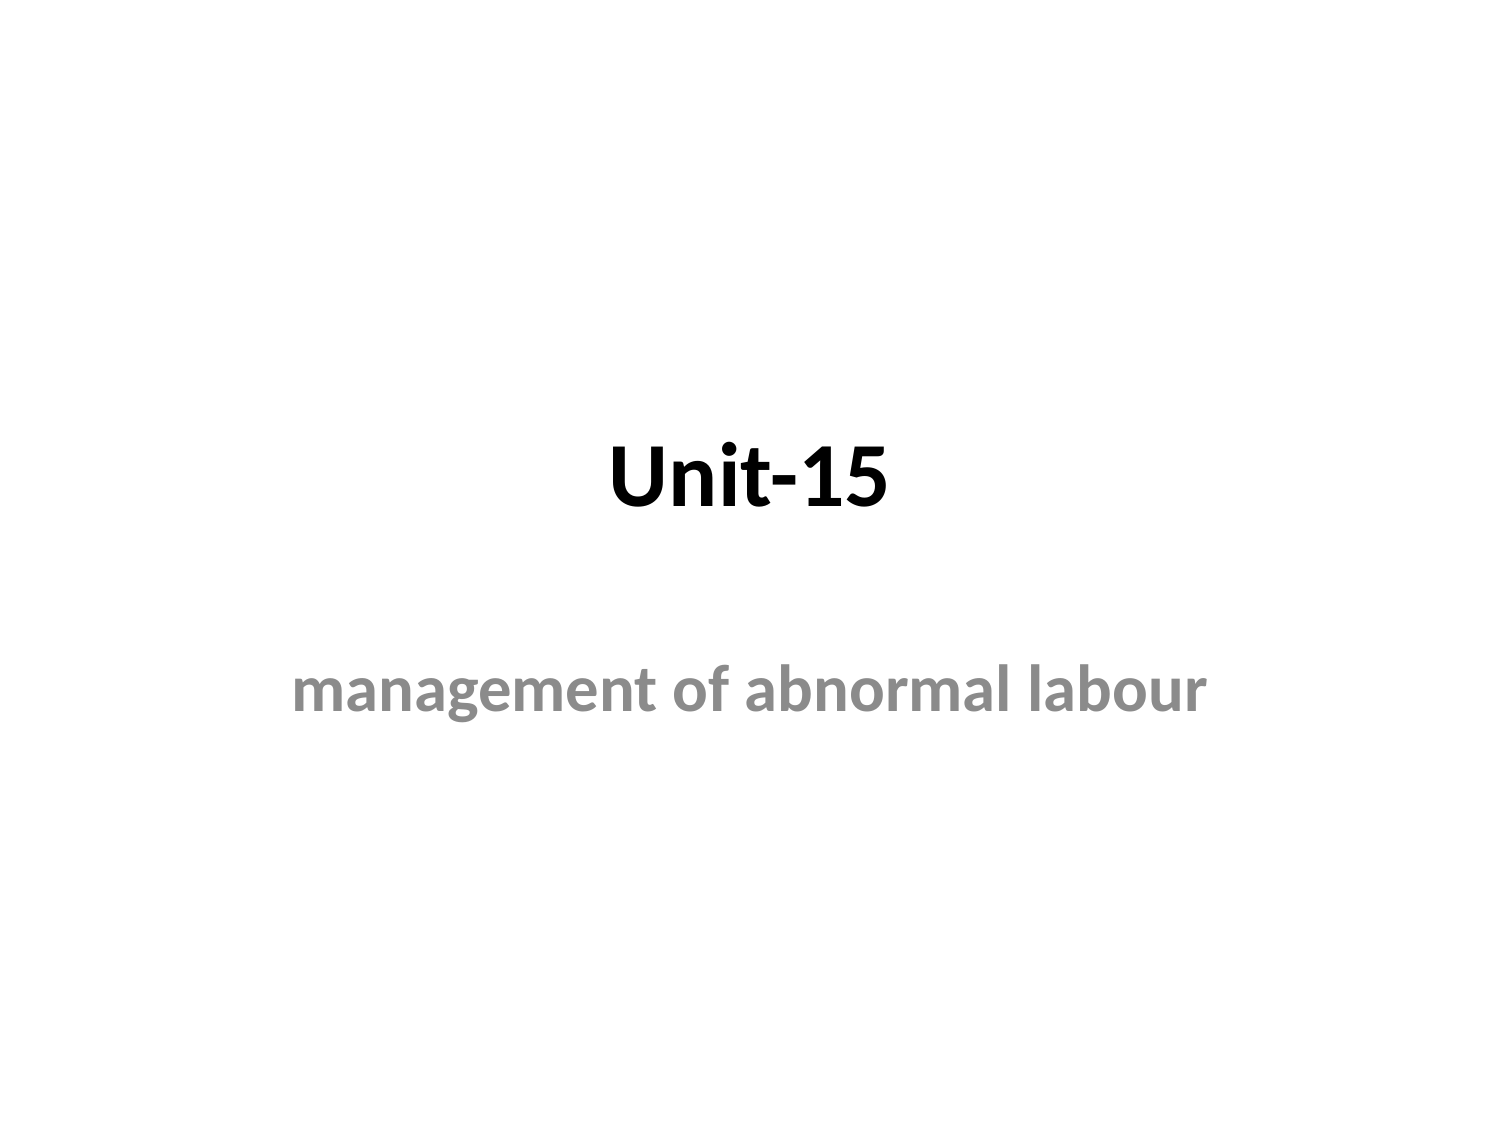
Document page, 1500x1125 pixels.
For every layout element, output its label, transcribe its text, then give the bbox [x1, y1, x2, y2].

title Unit-15 [112, 349, 1388, 591]
subtitle management of abnormal labour [225, 637, 1275, 925]
